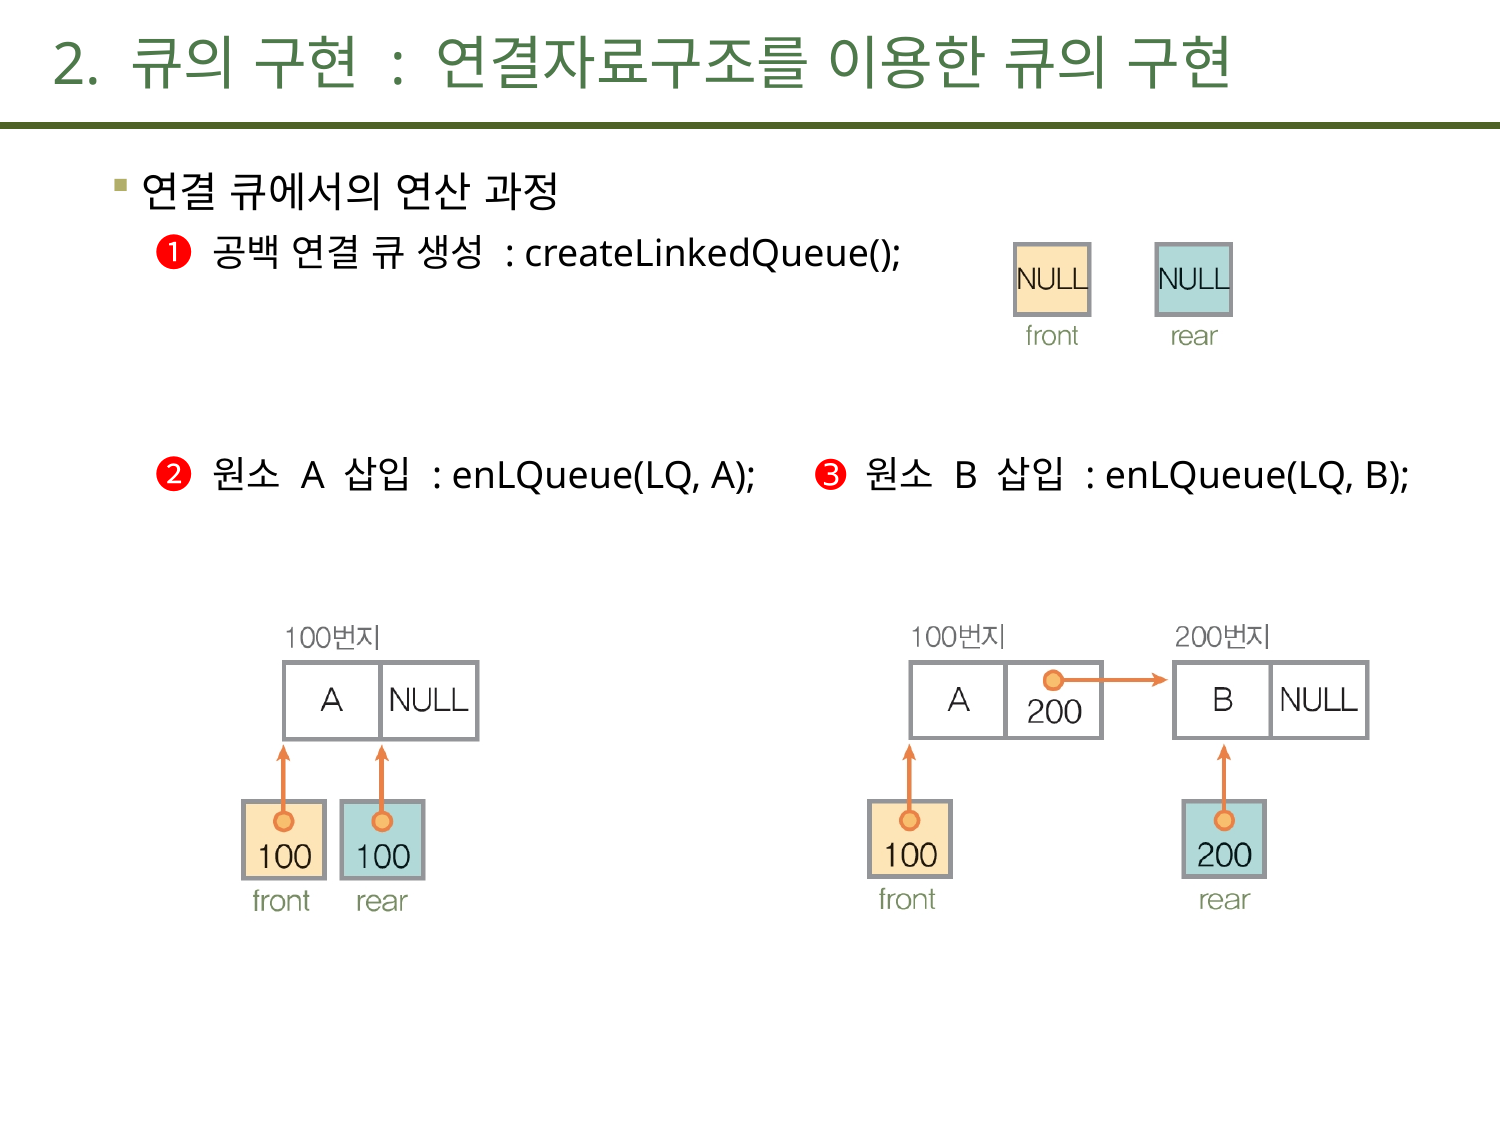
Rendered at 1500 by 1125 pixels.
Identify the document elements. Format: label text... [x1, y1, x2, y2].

picture [232, 609, 490, 923]
picture [999, 228, 1239, 357]
picture [855, 609, 1383, 923]
title 2. 큐의 구현 : 연결자료구조를 이용한 큐의 구현 [37, 13, 1377, 109]
list 연결 큐에서의 연산 과정 ➊ 공백 연결 큐 생성 : createLinkedQueue(); ➋ 원소 A 삽입 : enLQueue(LQ, A); ➌ 원소 B 삽입 : enLQueue(LQ, B); [37, 152, 1463, 1091]
